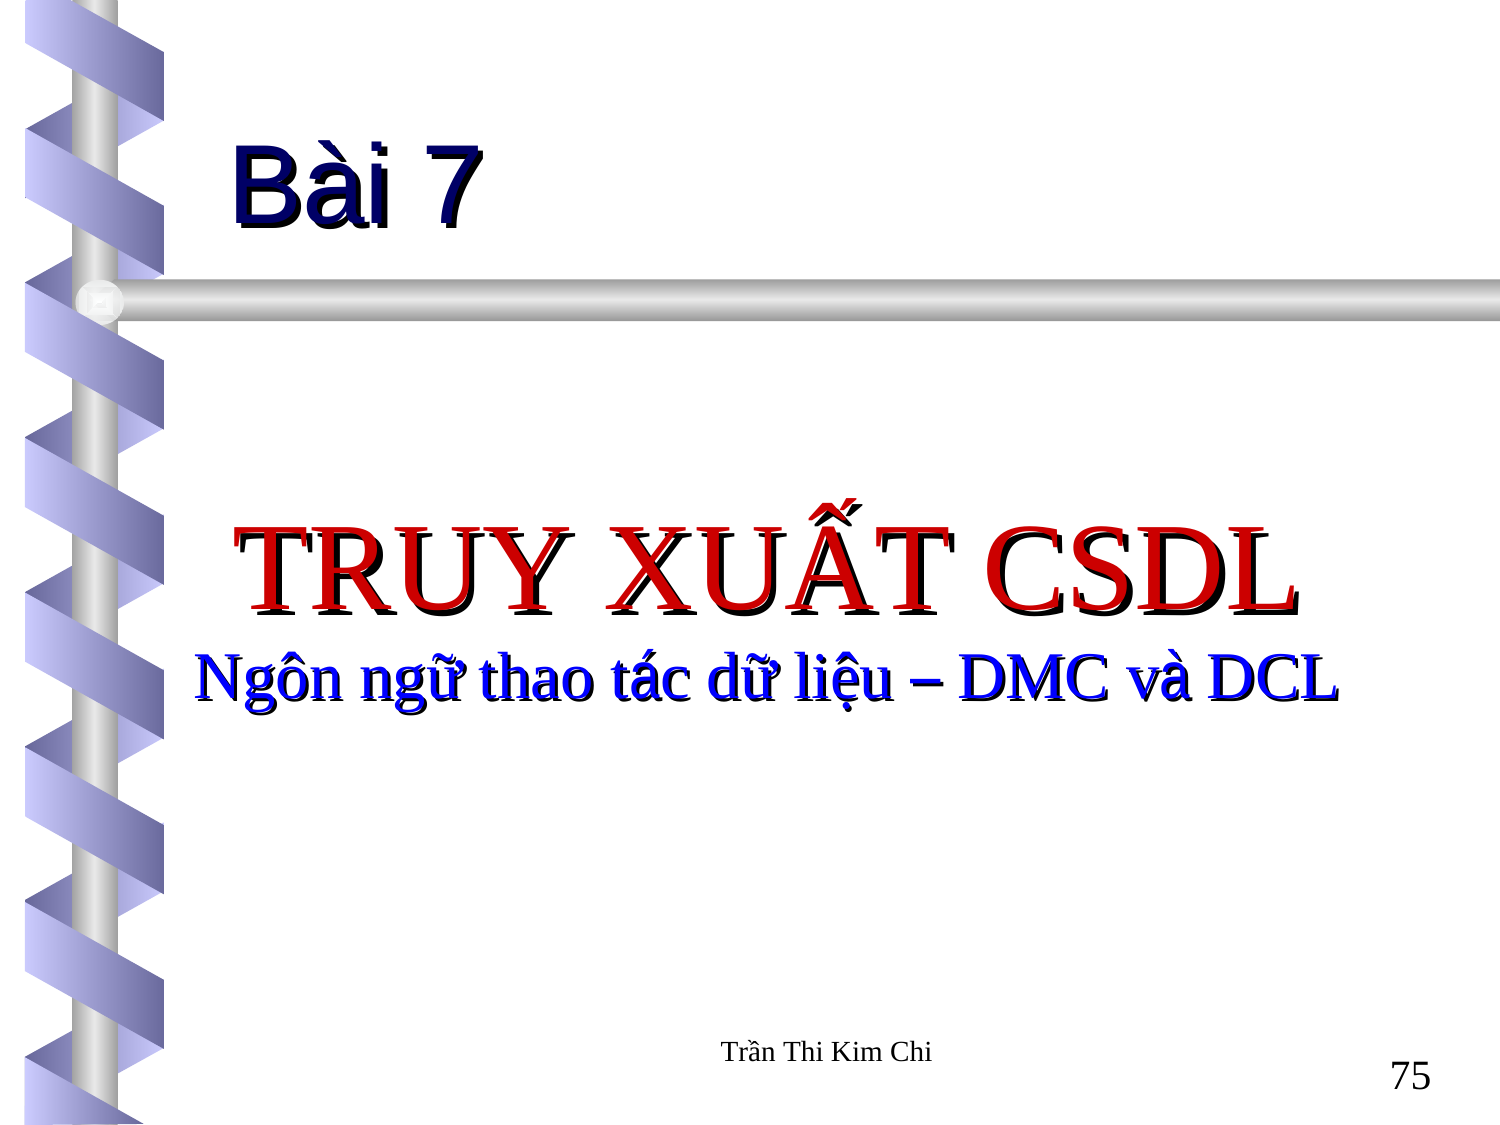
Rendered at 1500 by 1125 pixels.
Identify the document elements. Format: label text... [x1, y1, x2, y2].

text_box Bài 7 [212, 103, 499, 254]
title TRUY XUẤT CSDL Ngôn ngữ thao tác dữ liệu – DMC và DCL [150, 312, 1385, 897]
text_box Trần Thi Kim Chi [589, 1024, 1065, 1100]
